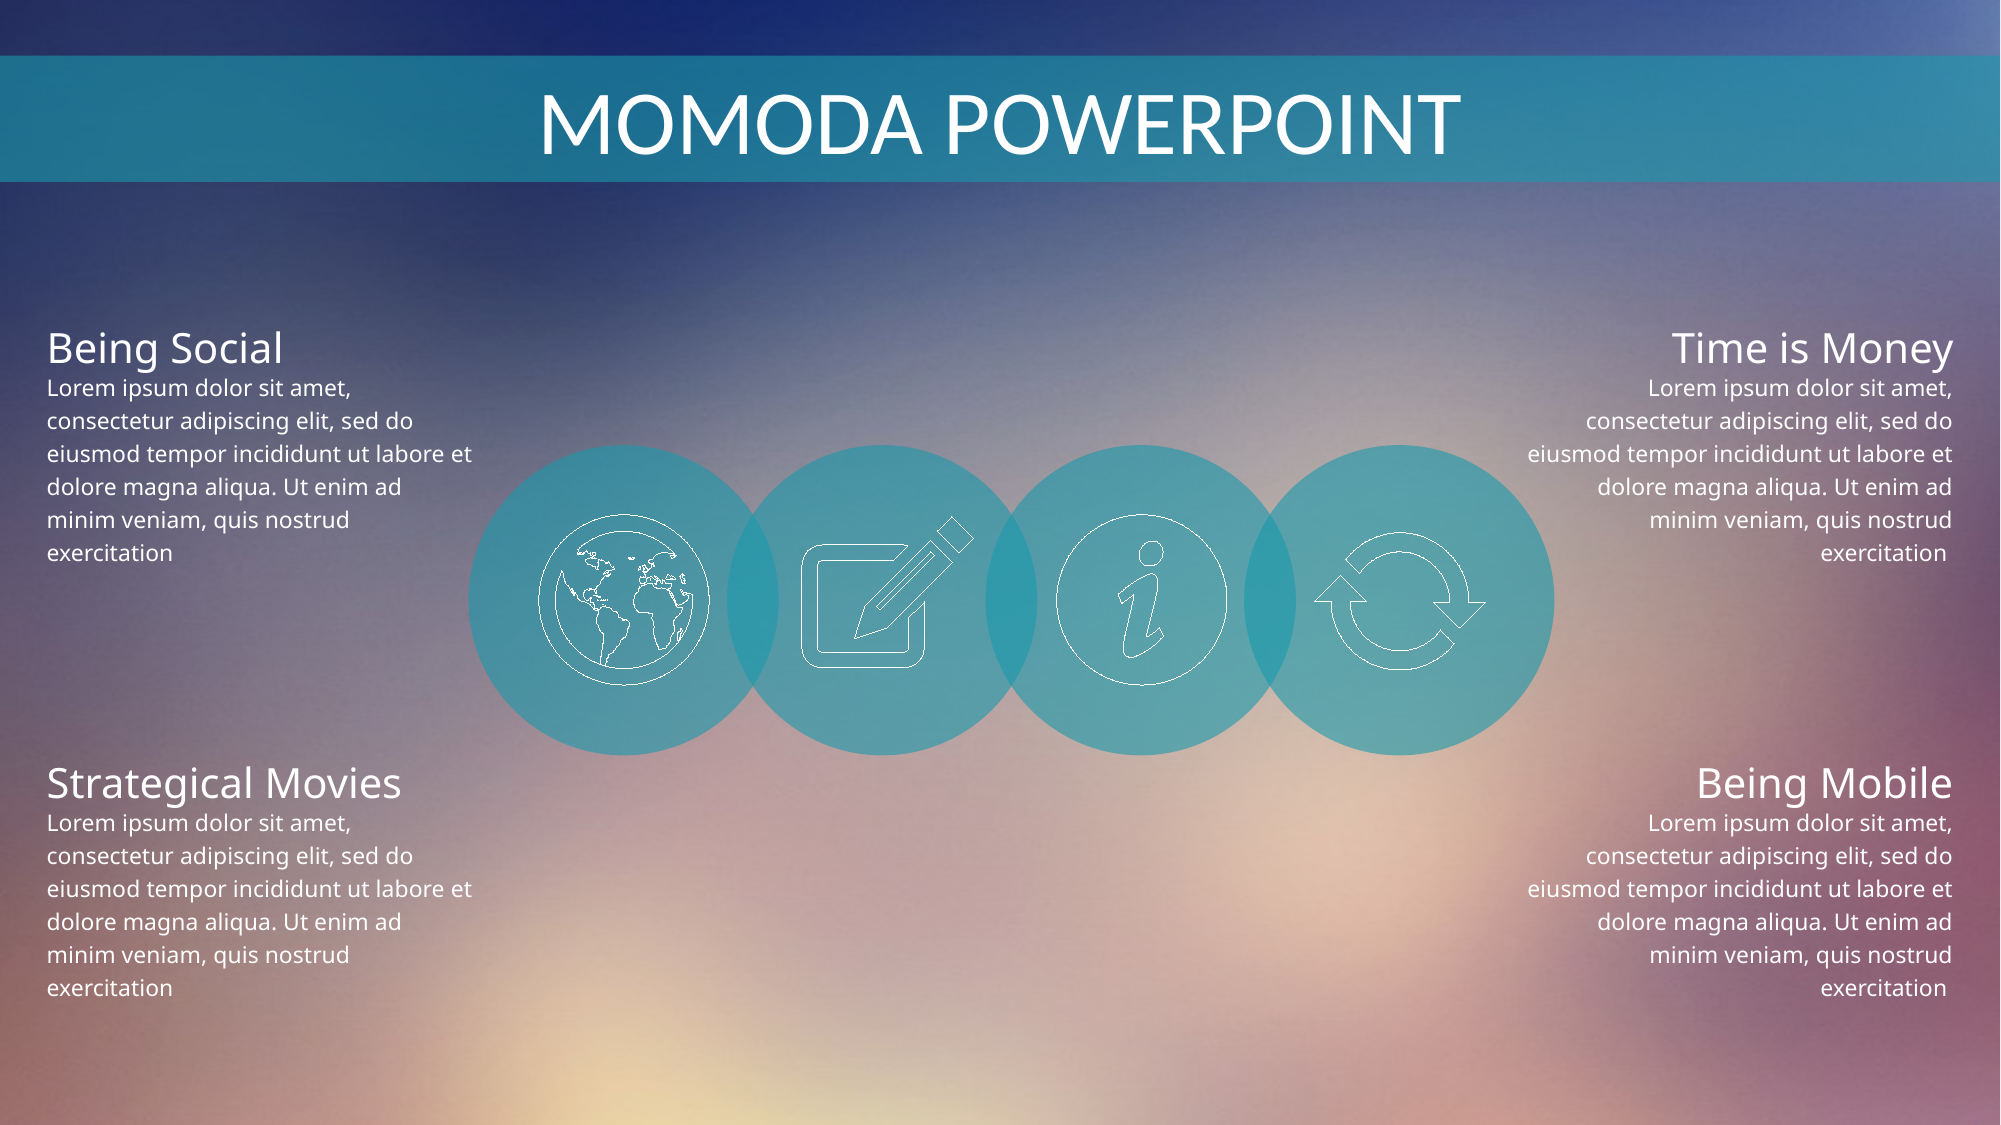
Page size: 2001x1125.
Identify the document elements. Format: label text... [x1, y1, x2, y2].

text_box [31, 749, 489, 1004]
text_box [0, 55, 2000, 183]
text_box [725, 444, 1011, 757]
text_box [1511, 749, 1969, 1004]
text_box [1056, 514, 1227, 686]
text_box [31, 314, 489, 569]
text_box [1314, 532, 1486, 670]
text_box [538, 514, 710, 686]
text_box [1511, 314, 1969, 569]
text_box [467, 444, 753, 757]
text_box [1270, 444, 1556, 757]
text_box MOMODA POWERPOINT [278, 55, 1722, 181]
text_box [801, 516, 974, 668]
picture [0, 0, 2001, 1125]
text_box [984, 444, 1297, 757]
